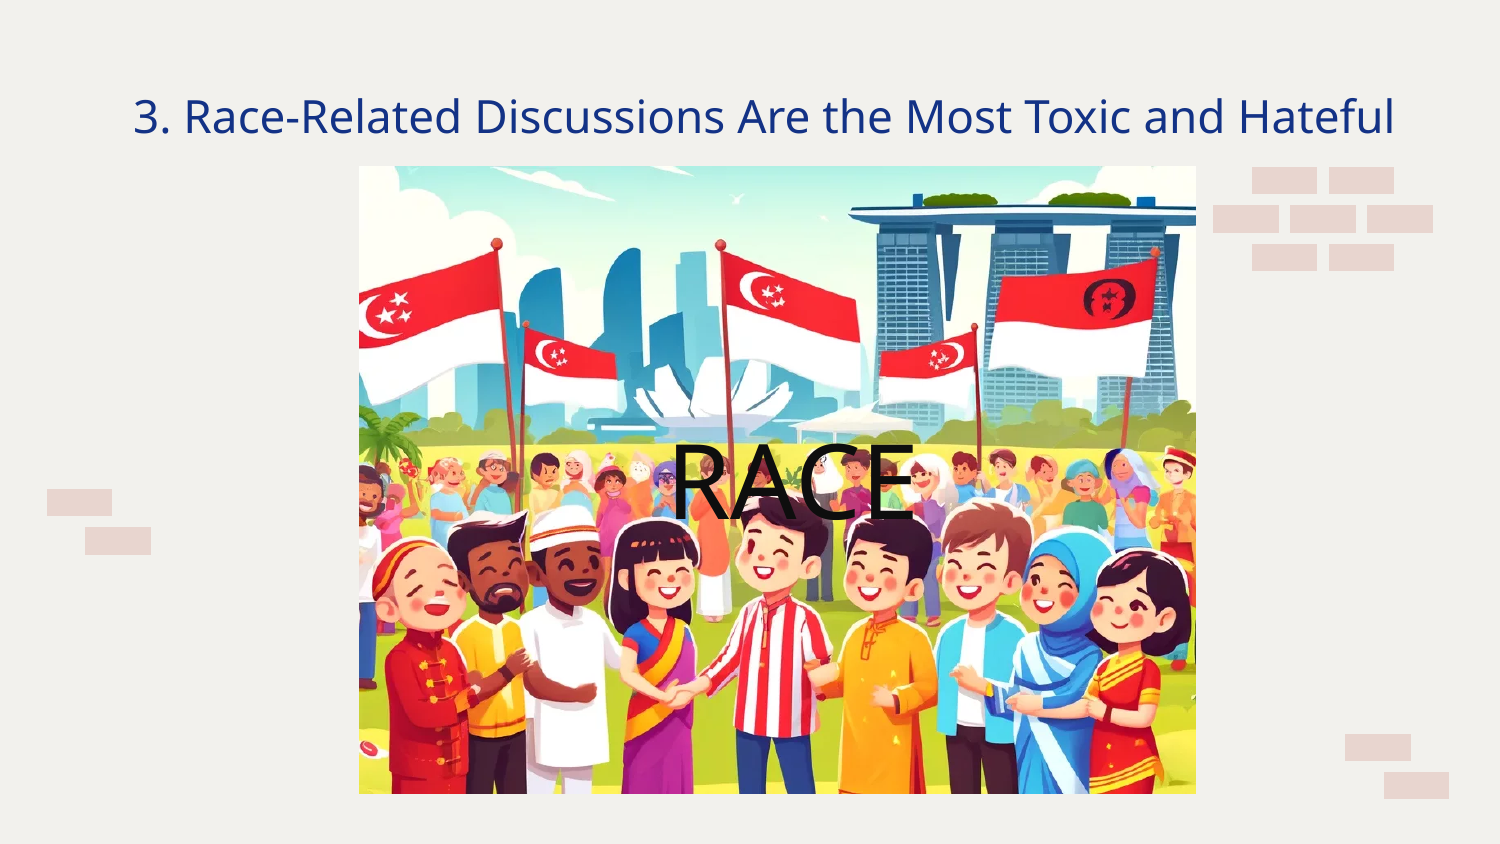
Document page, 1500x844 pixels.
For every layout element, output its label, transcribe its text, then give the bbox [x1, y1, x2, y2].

picture [359, 166, 1196, 794]
title 3. Race-Related Discussions Are the Most Toxic and Hateful [118, 72, 1453, 167]
